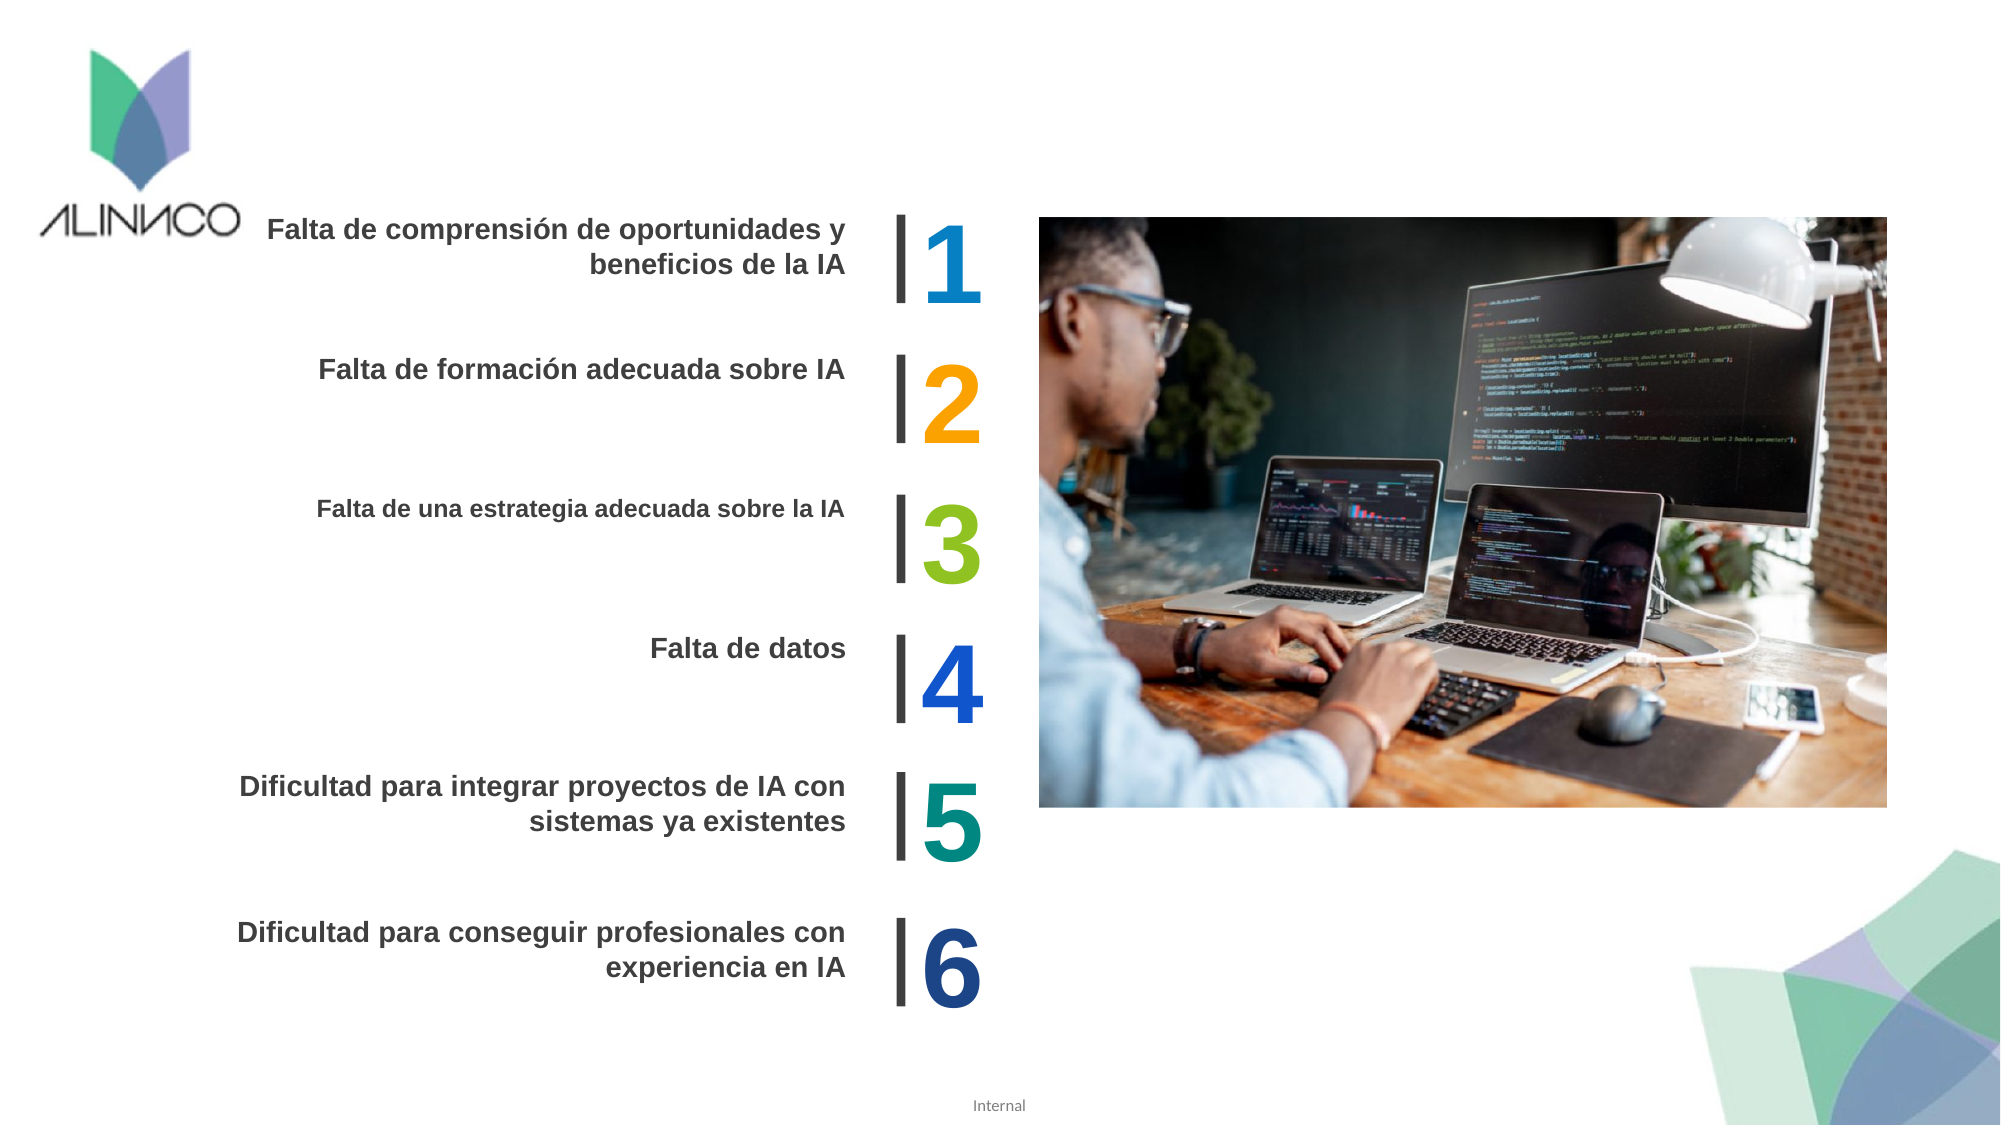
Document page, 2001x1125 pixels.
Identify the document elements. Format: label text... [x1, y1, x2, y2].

text_box Dificultad para integrar proyectos de IA con sistemas ya existentes [188, 759, 862, 845]
text_box 6 [921, 894, 993, 1030]
text_box Falta de datos [188, 622, 862, 673]
text_box Falta de formación adecuada sobre IA [188, 342, 862, 428]
text_box Dificultad para conseguir profesionales con experiencia en IA [188, 905, 862, 991]
text_box 4 [921, 611, 993, 747]
text_box 1 [921, 191, 993, 327]
text_box 3 [921, 471, 993, 607]
text_box Falta de una estrategia adecuada sobre la IA [188, 484, 862, 530]
picture [0, 0, 2001, 1125]
text_box [896, 917, 906, 1007]
text_box 2 [921, 331, 993, 467]
text_box Falta de comprensión de oportunidades y beneficios de la IA [188, 202, 862, 288]
text_box [896, 634, 906, 724]
text_box [896, 772, 906, 861]
text_box 5 [921, 748, 993, 884]
text_box [896, 494, 906, 584]
text_box [896, 214, 906, 304]
text_box [896, 354, 906, 444]
